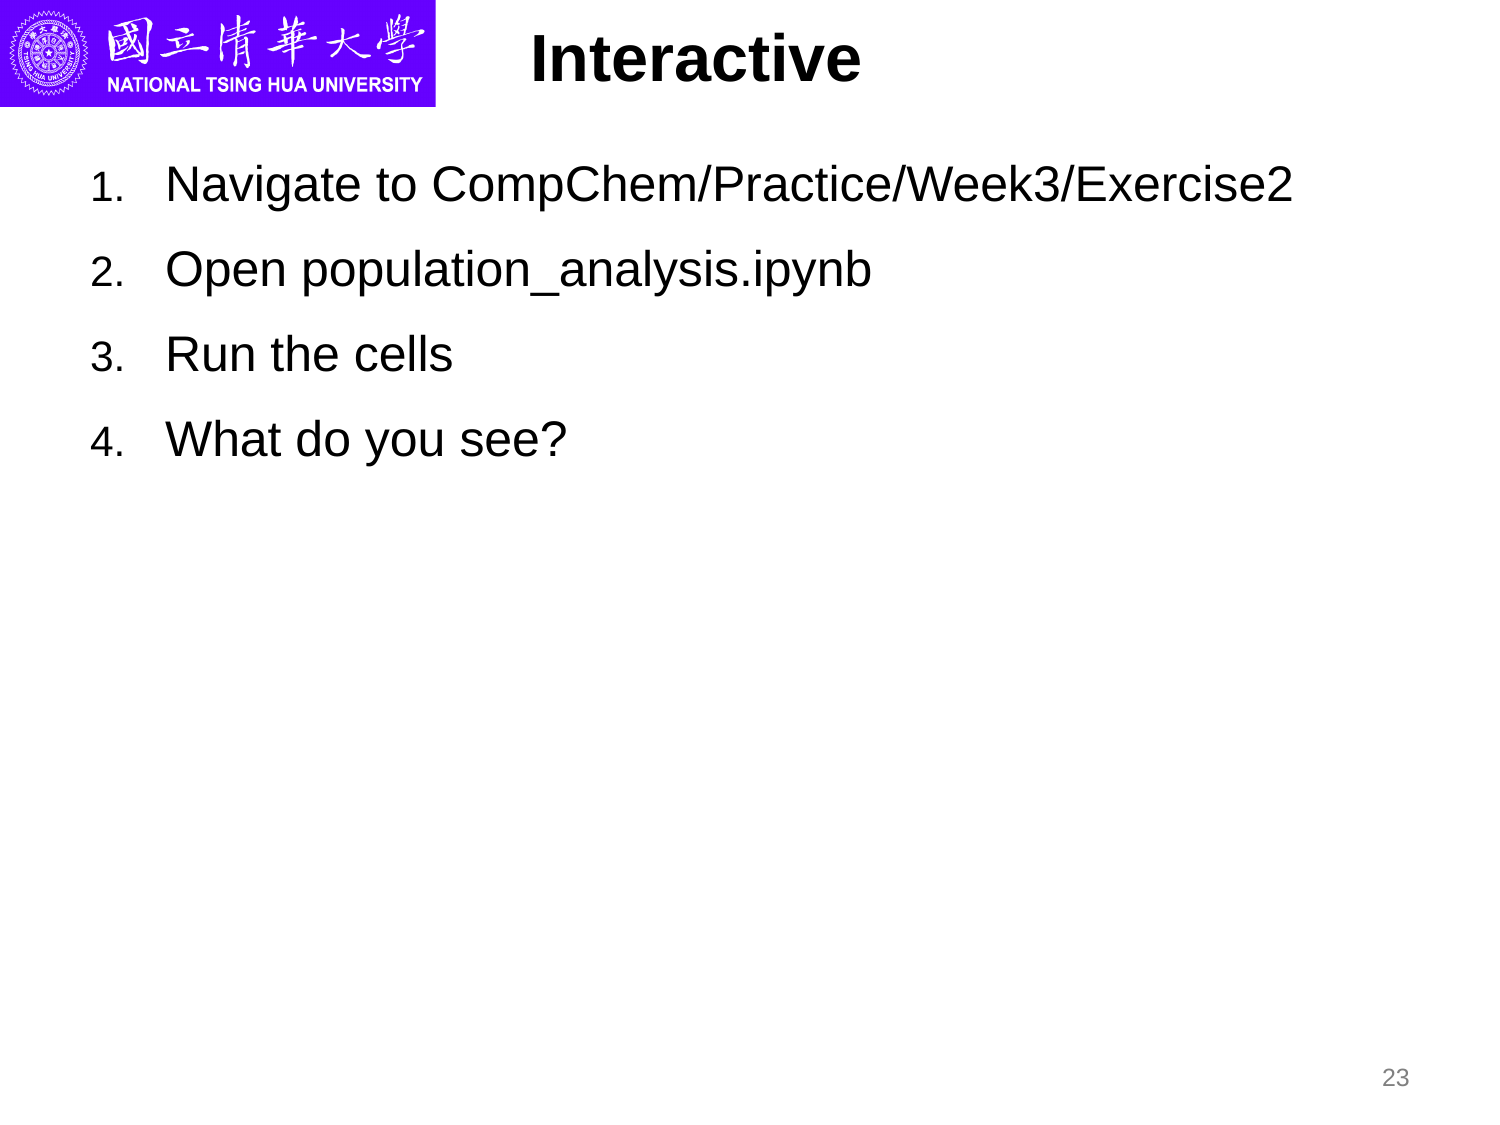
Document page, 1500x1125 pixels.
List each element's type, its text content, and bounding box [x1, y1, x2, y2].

slide_number 23 [1308, 1050, 1425, 1103]
list Navigate to CompChem/Practice/Week3/Exercise2 Open population_analysis.ipynb Run the cells What do you see? [75, 144, 1446, 1032]
picture [0, 0, 436, 107]
title Interactive [515, 0, 1425, 107]
